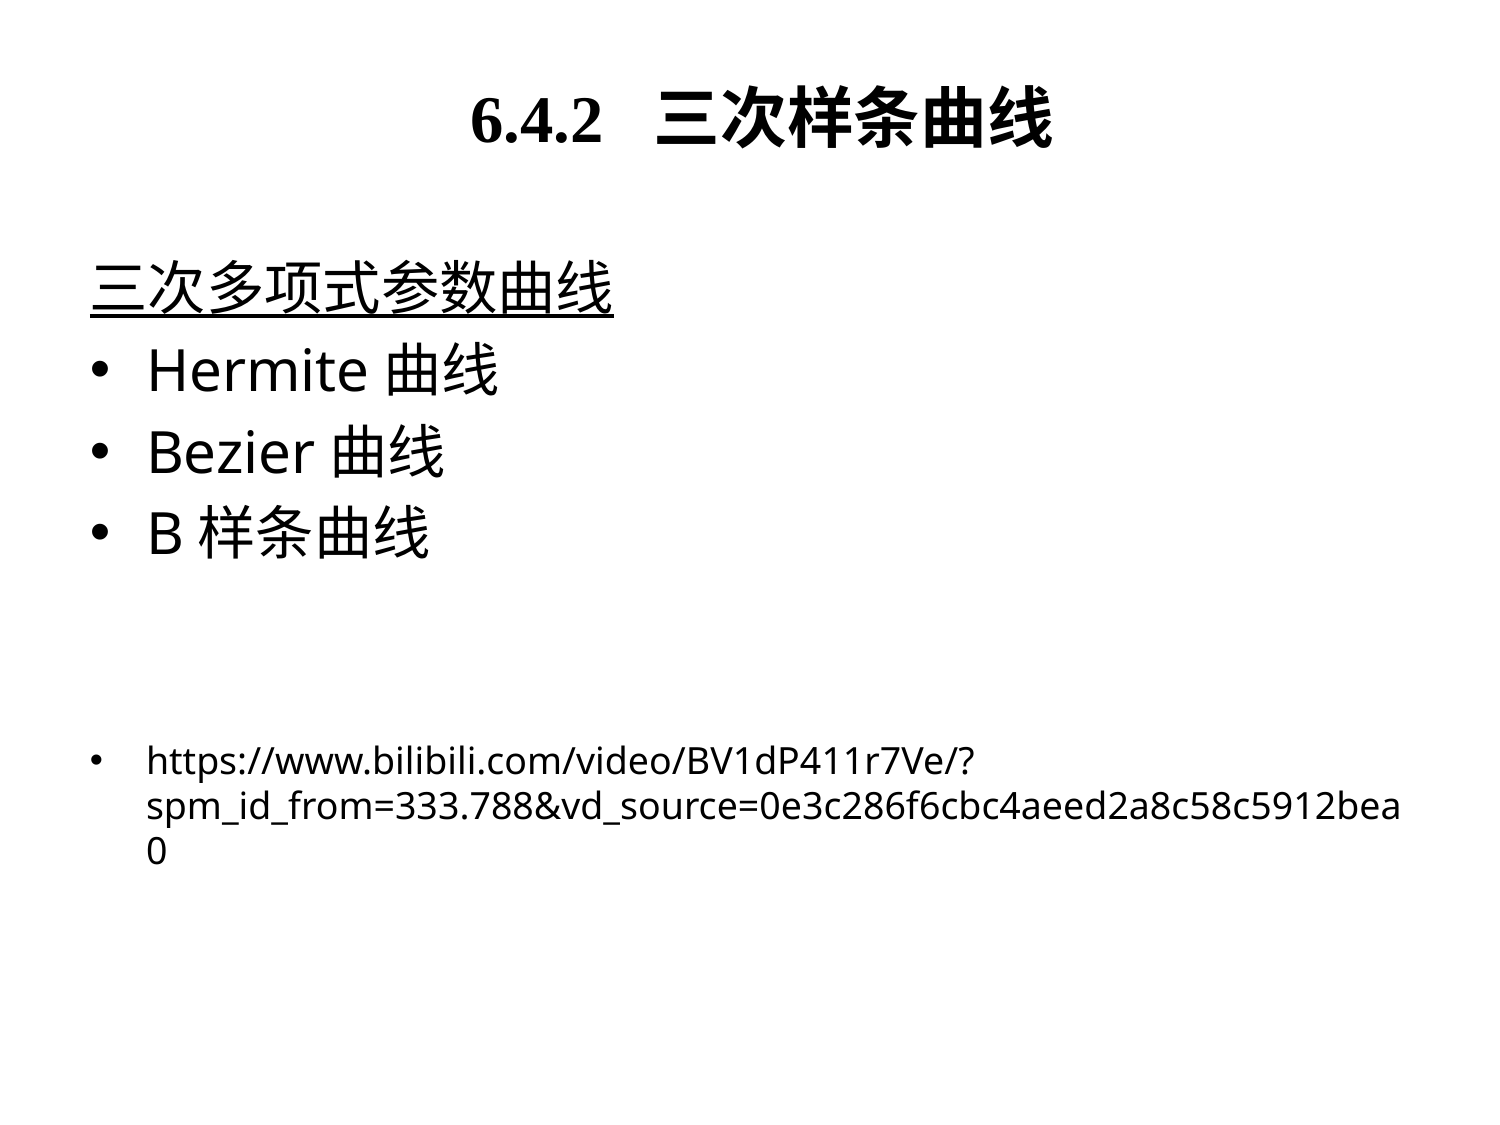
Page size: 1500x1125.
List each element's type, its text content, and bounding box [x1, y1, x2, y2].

title 6.4.2 三次样条曲线 [112, 52, 1412, 179]
list 三次多项式参数曲线 Hermite曲线 Bezier曲线 B样条曲线 https://www.bilibili.com/video/BV1dP411r7Ve/?spm_id_from=333.788&vd_source=0e3c286f6cbc4aeed2a8c58c5912bea0 [74, 243, 1426, 1006]
